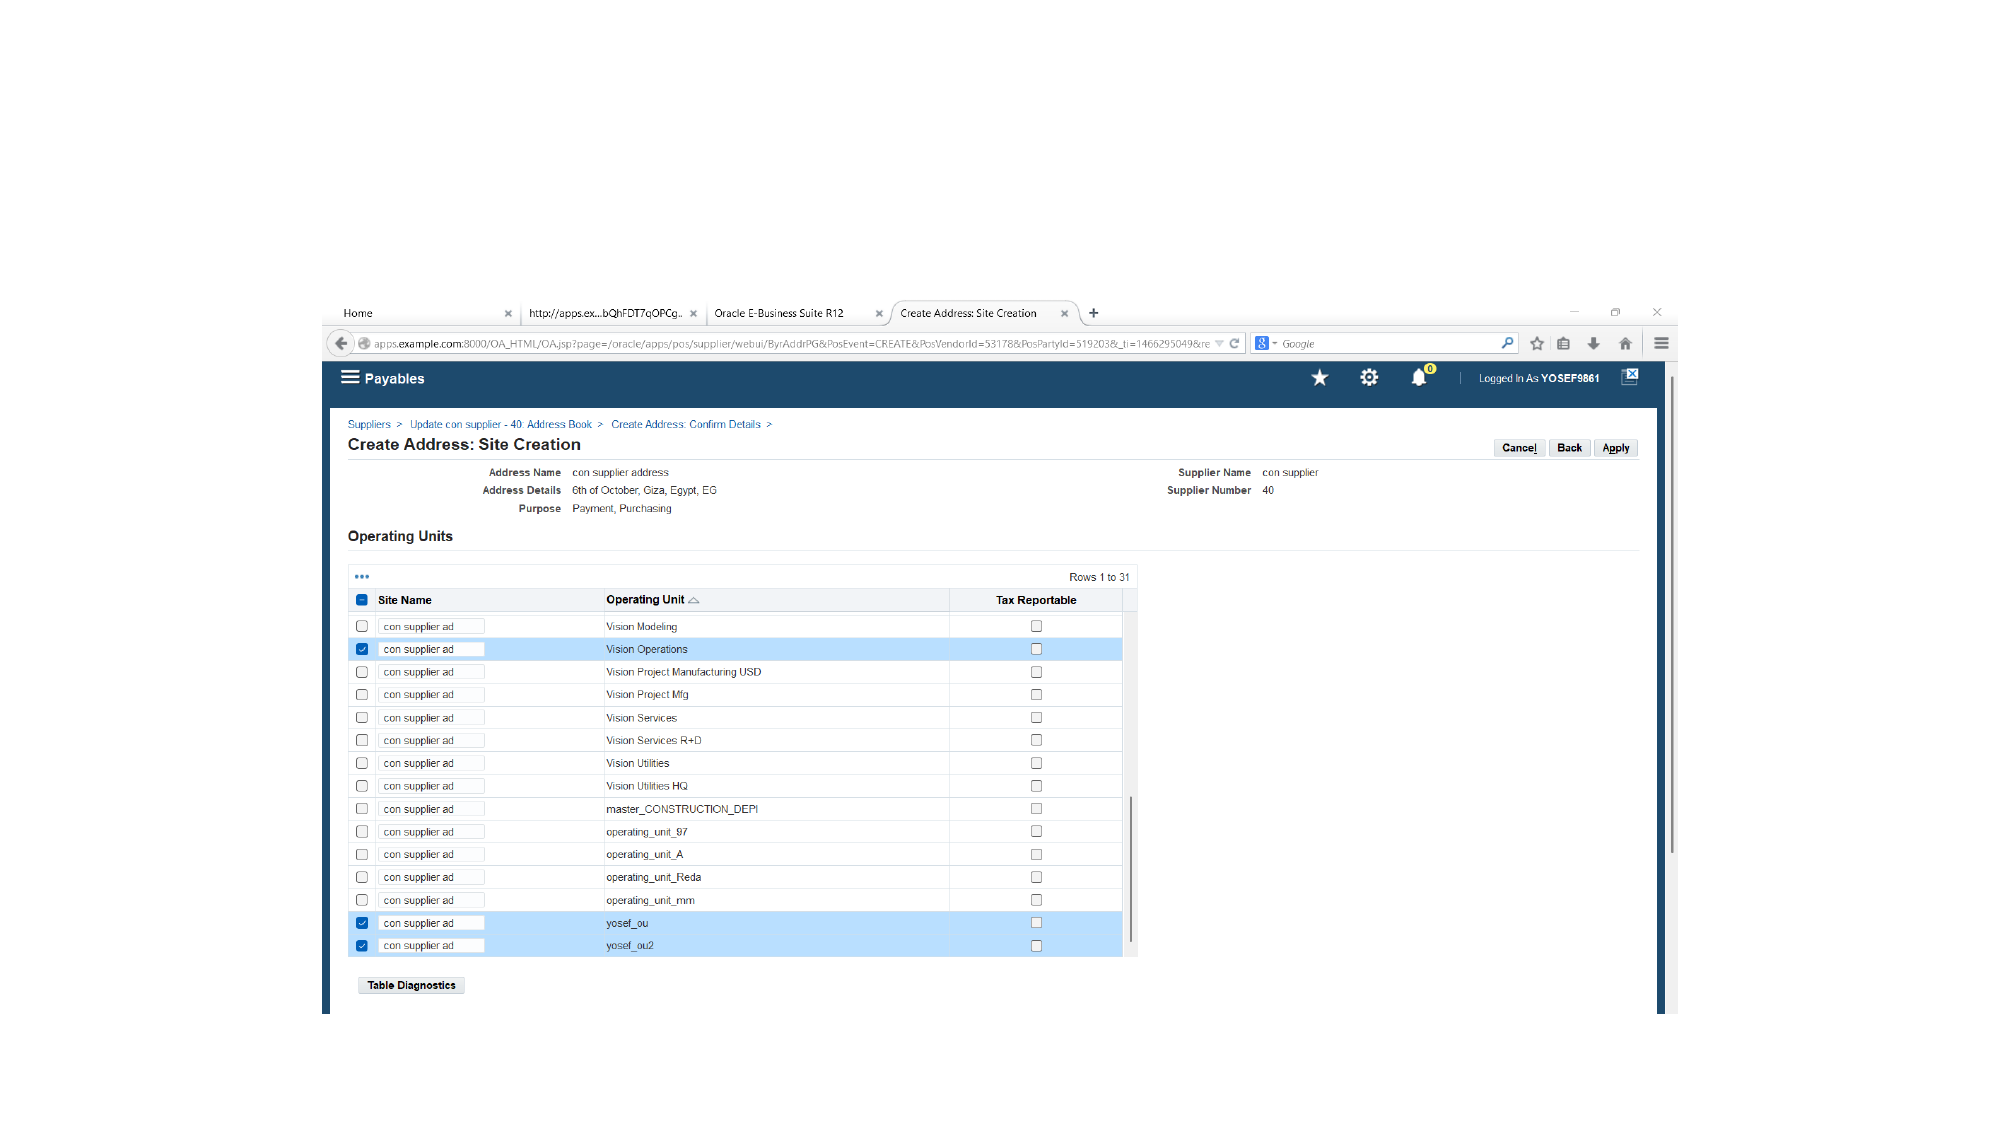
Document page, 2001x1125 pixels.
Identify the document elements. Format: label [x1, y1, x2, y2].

list [322, 299, 1678, 1014]
